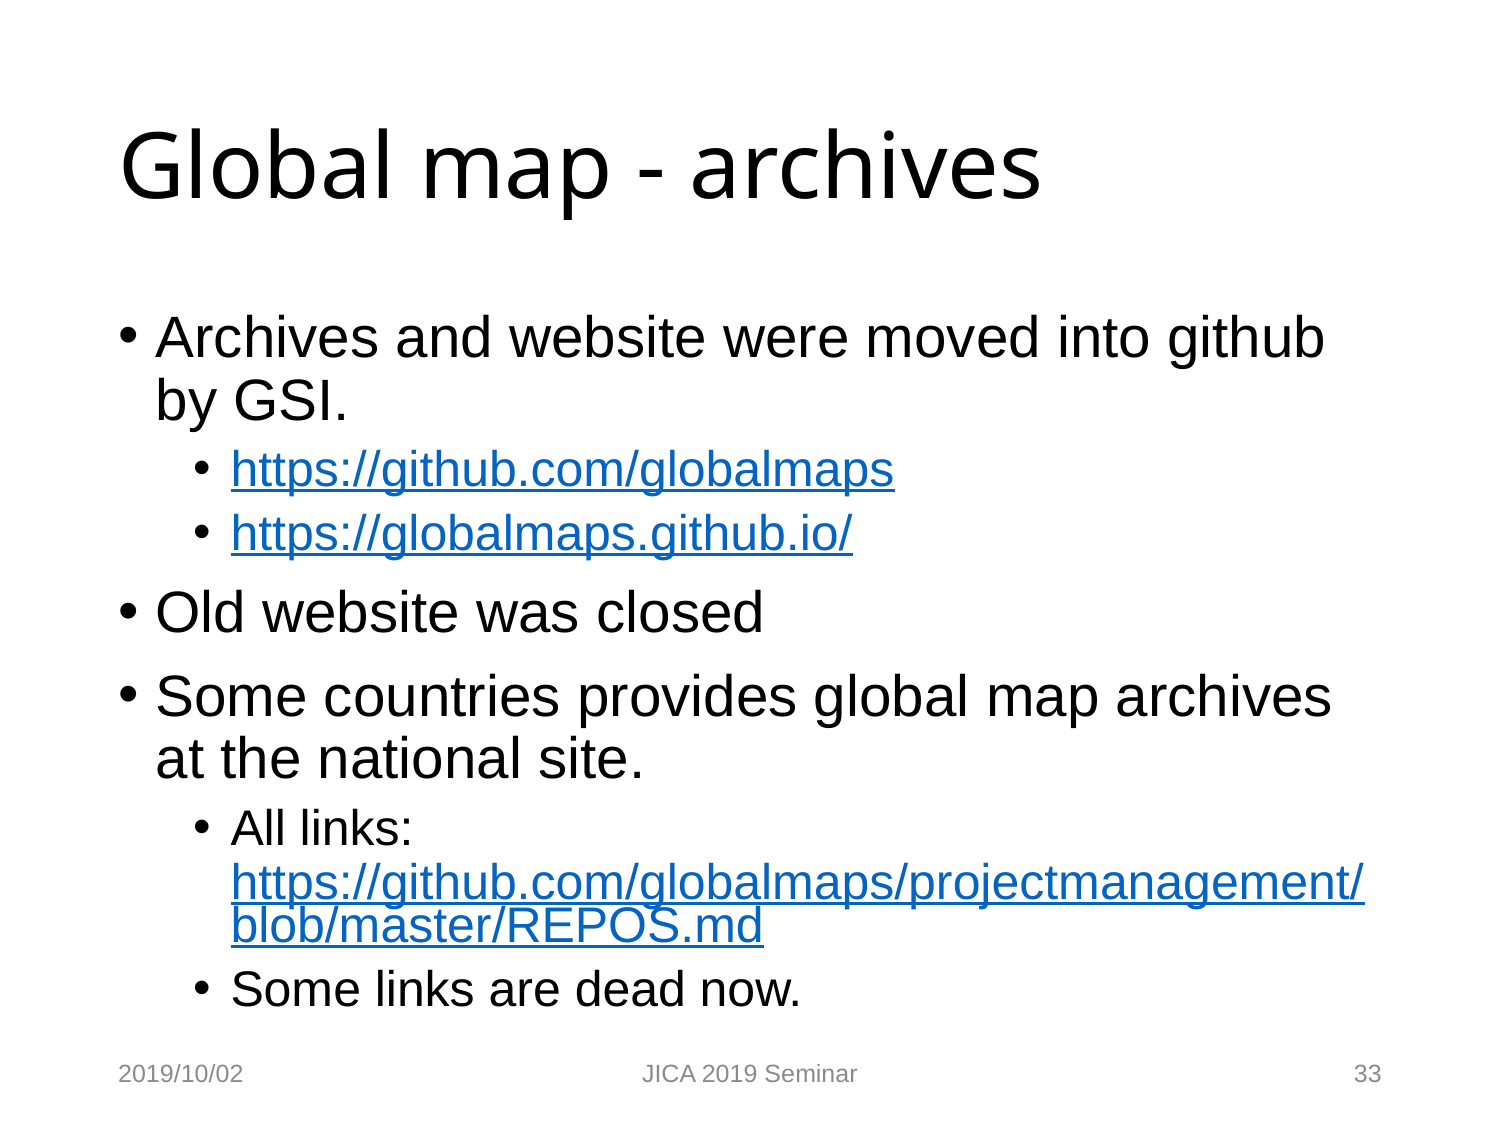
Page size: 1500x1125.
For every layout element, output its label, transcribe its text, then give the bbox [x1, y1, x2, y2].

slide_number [103, 1042, 441, 1103]
footer JICA 2019 Seminar [496, 1042, 1004, 1103]
slide_number 33 [1059, 1042, 1397, 1103]
list Archives and website were moved into github by GSI. https://github.com/globalmaps https://globalmaps.github.io/ Old website was closed Some countries provides global map archives at the national site. All links: https://github.com/globalmaps/projectmanagement/blob/master/REPOS.md Some links are dead now. [103, 299, 1397, 1014]
title Global map - archives [103, 59, 1397, 278]
